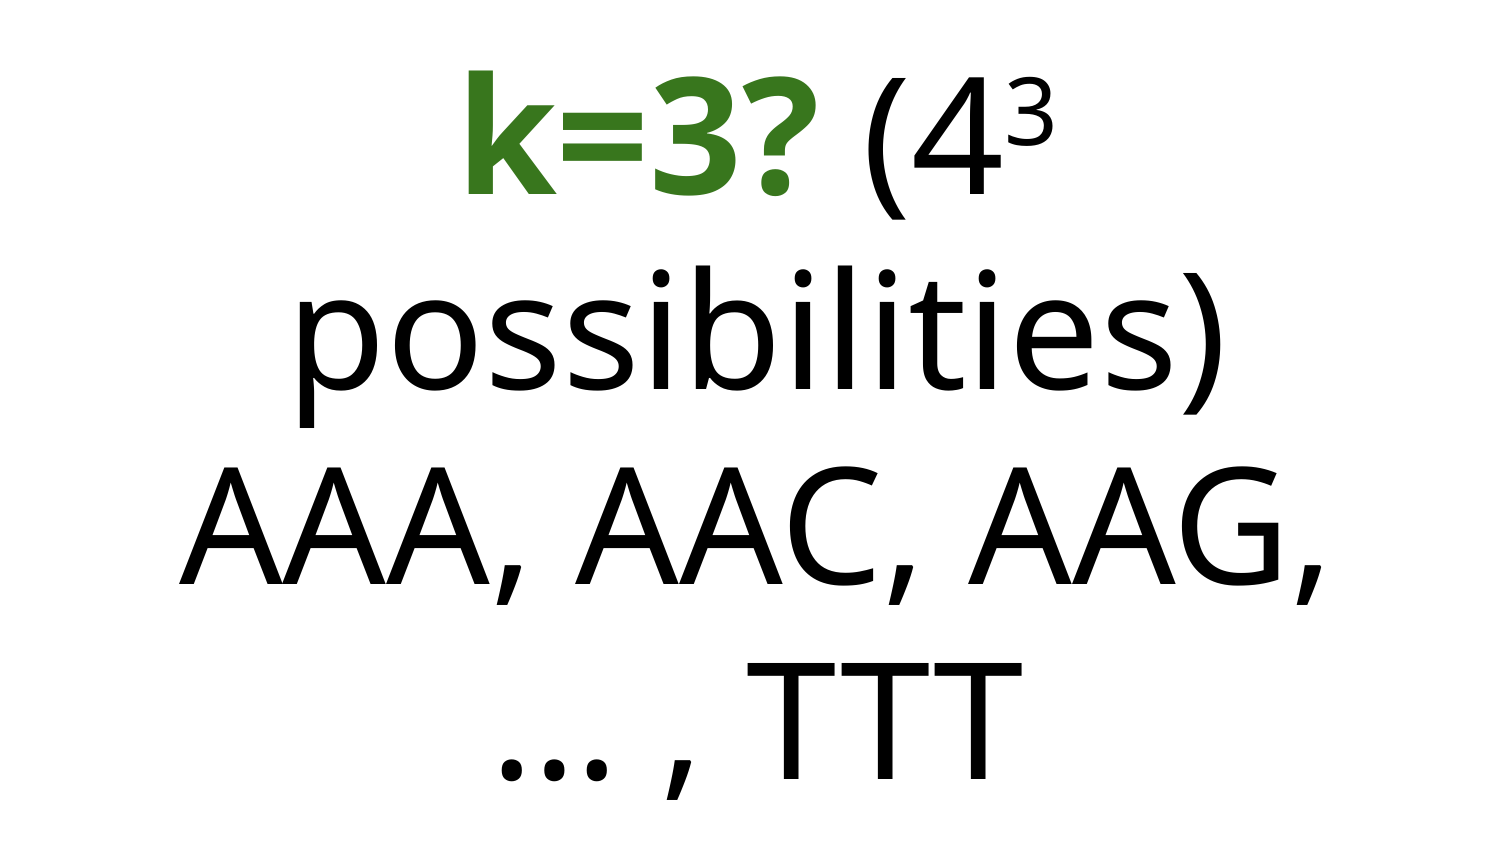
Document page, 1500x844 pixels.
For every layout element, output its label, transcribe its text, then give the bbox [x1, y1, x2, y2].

text_box k=3? (43 possibilities) AAA, AAC, AAG, … , TTT [88, 175, 1426, 668]
